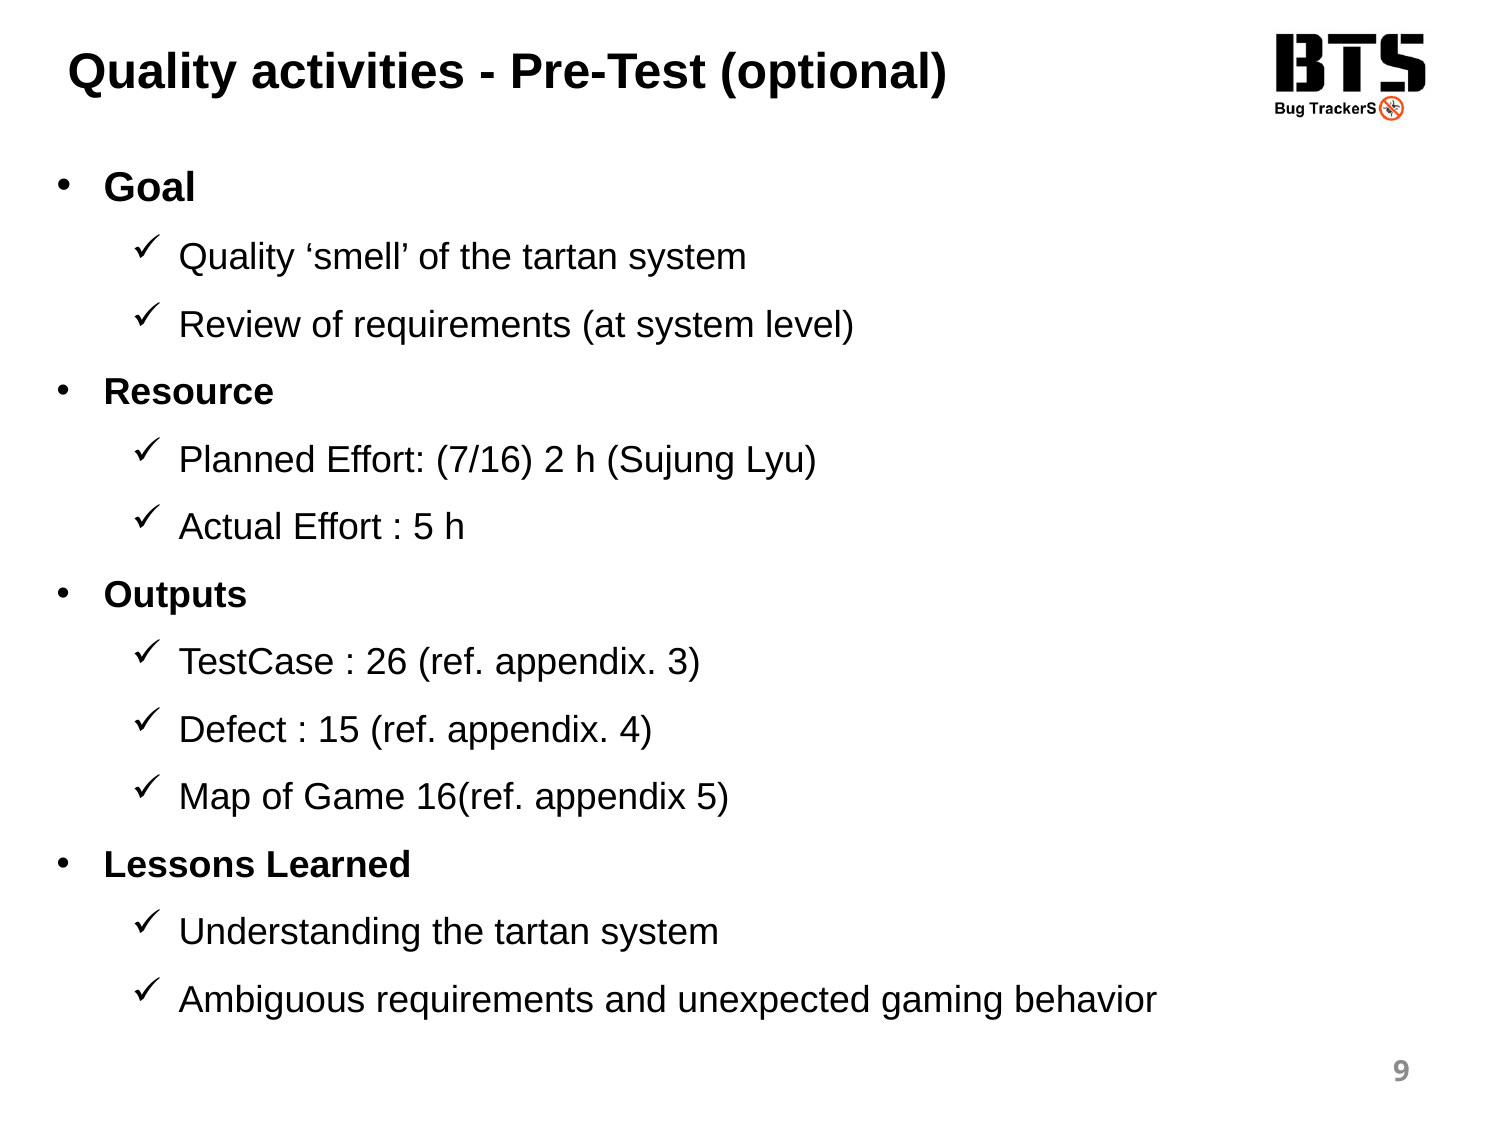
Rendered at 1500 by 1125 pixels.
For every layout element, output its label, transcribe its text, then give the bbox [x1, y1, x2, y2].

slide_number 9 [1074, 1072, 1425, 1103]
picture [1263, 30, 1437, 127]
text_box Quality activities - Pre-Test (optional) [53, 30, 998, 106]
text_box Goal Quality ‘smell’ of the tartan system Review of requirements (at system level) Resource Planned Effort: (7/16) 2 h (Sujung Lyu) Actual Effort : 5 h Outputs TestCase : 26 (ref. appendix. 3) Defect : 15 (ref. appendix. 4) Map of Game 16(ref. appendix 5) Lessons Learned Understanding the tartan system Ambiguous requirements and unexpected gaming behavior [41, 137, 1436, 1072]
